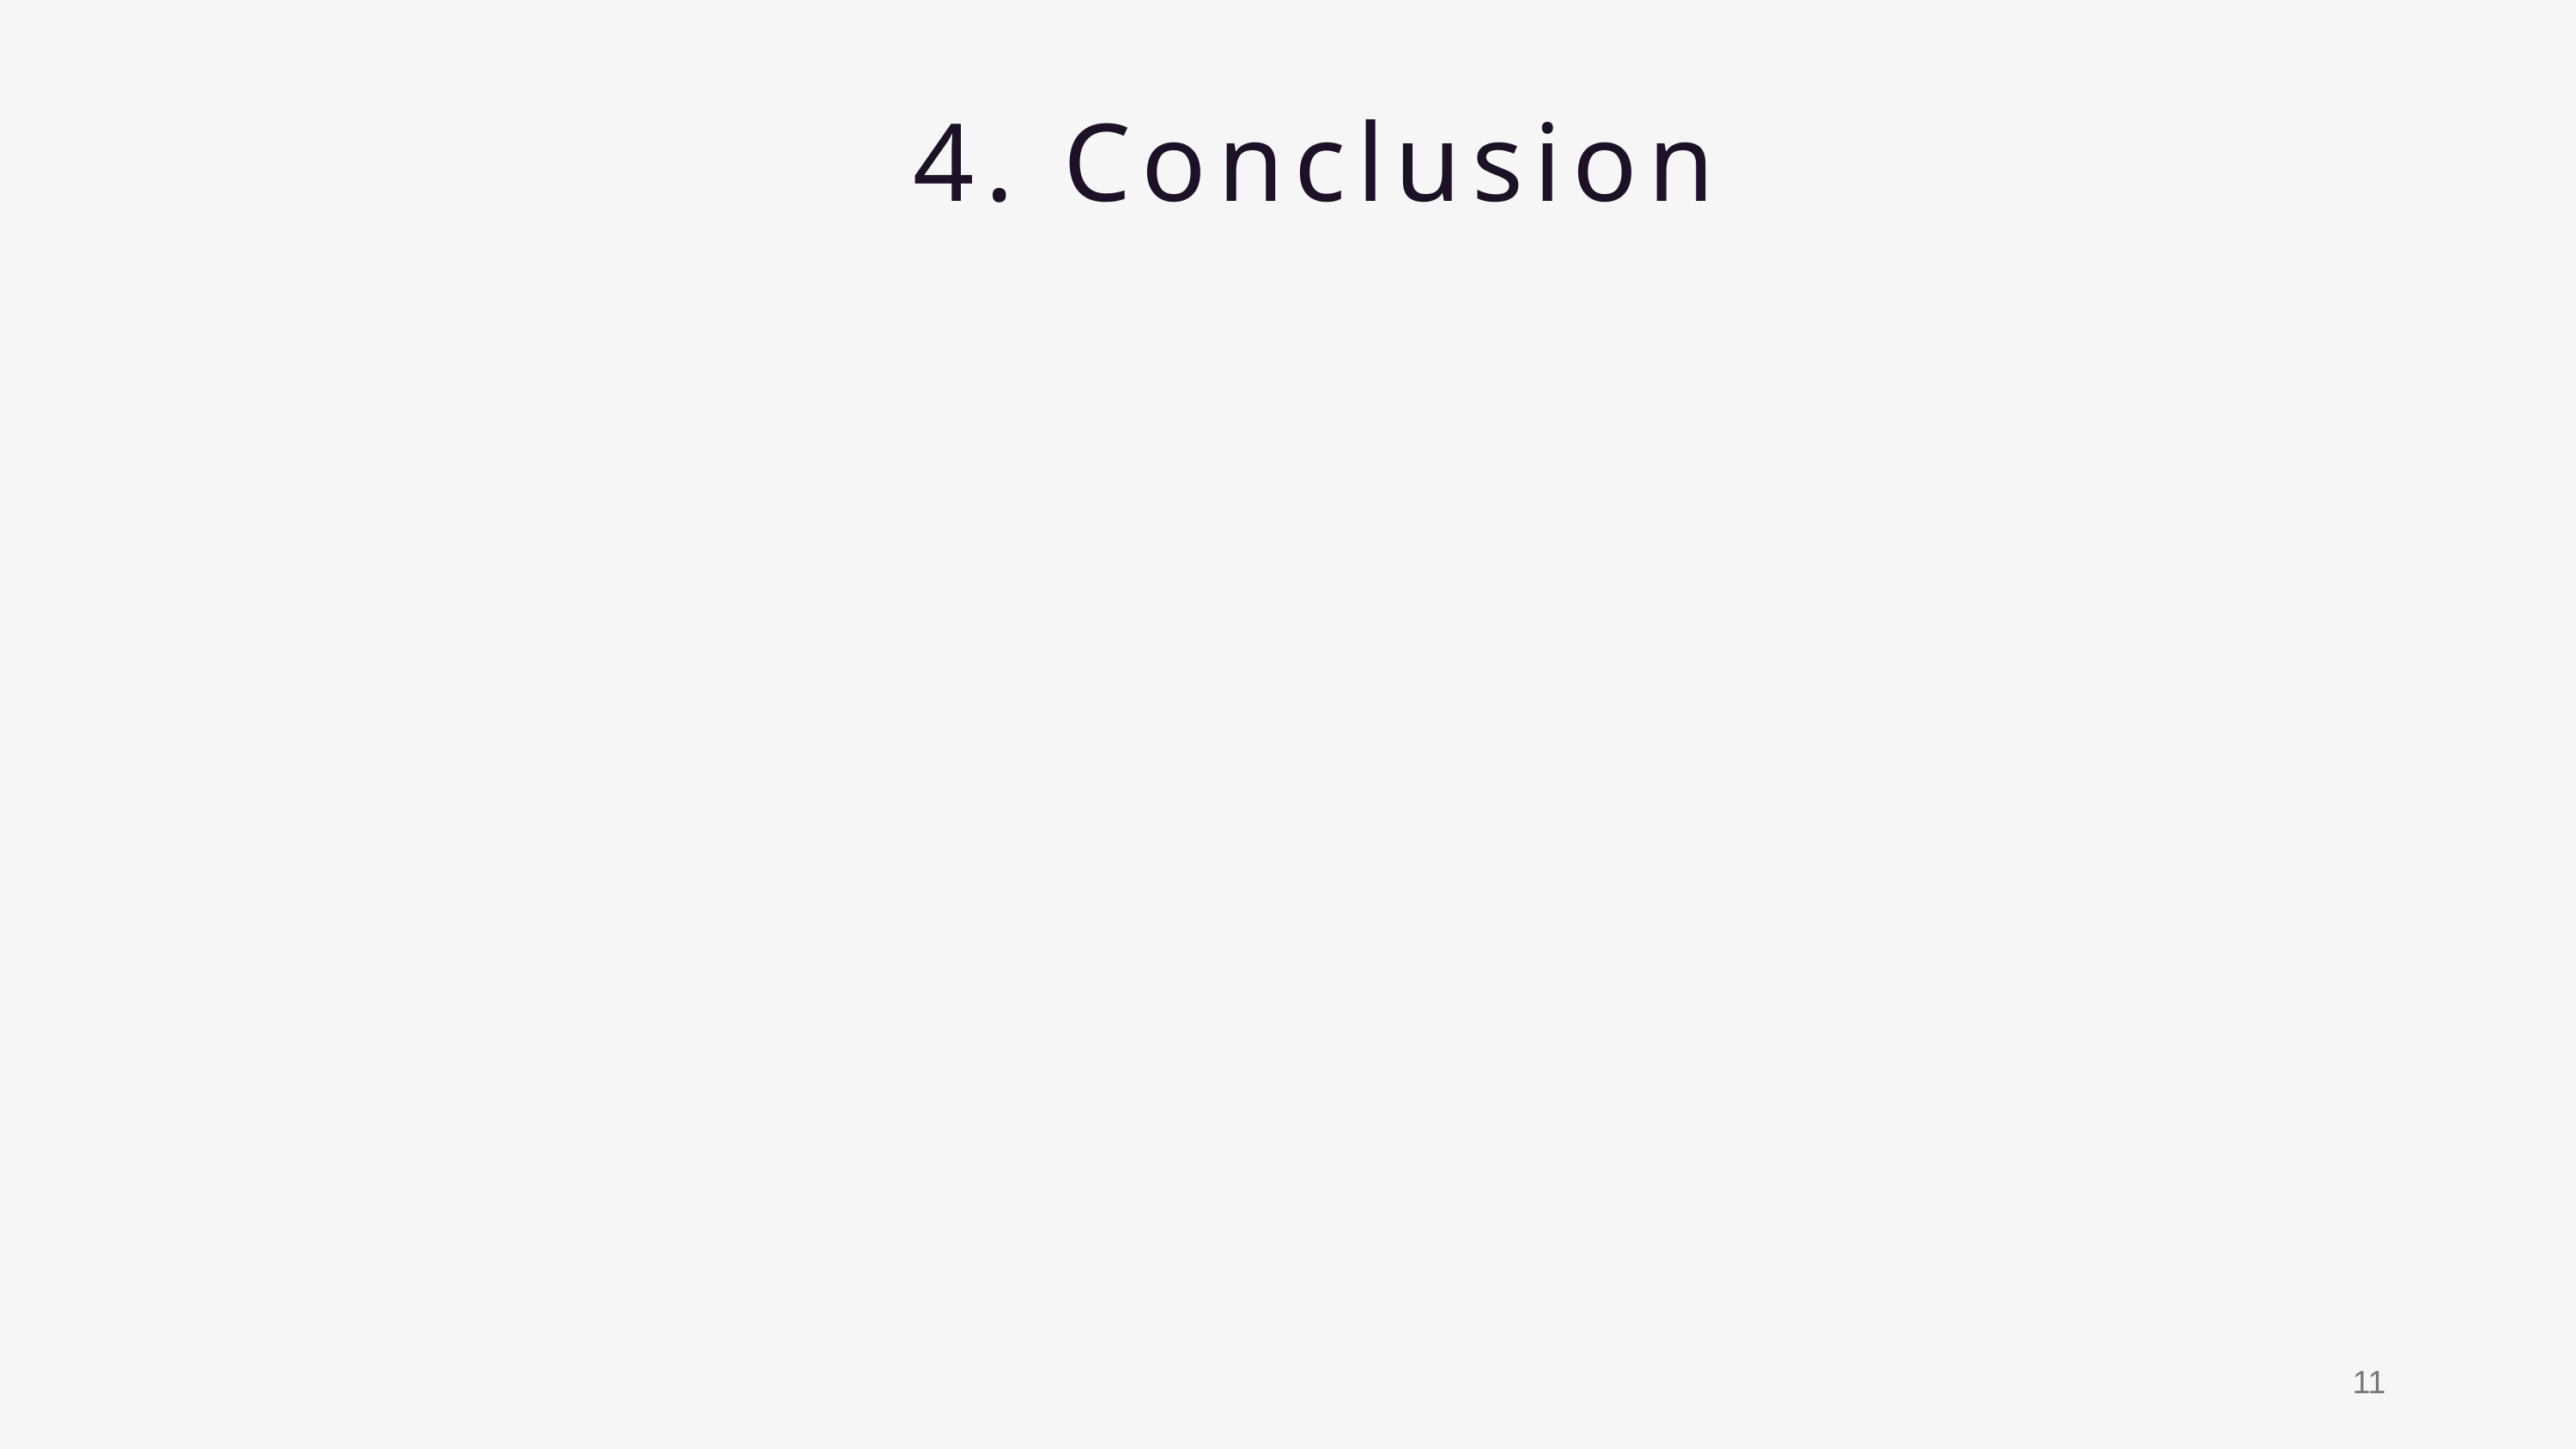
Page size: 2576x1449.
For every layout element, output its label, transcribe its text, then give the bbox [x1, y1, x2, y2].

text_box 4. Conclusion [428, 94, 2201, 223]
slide_number 11 [1819, 1343, 2399, 1420]
